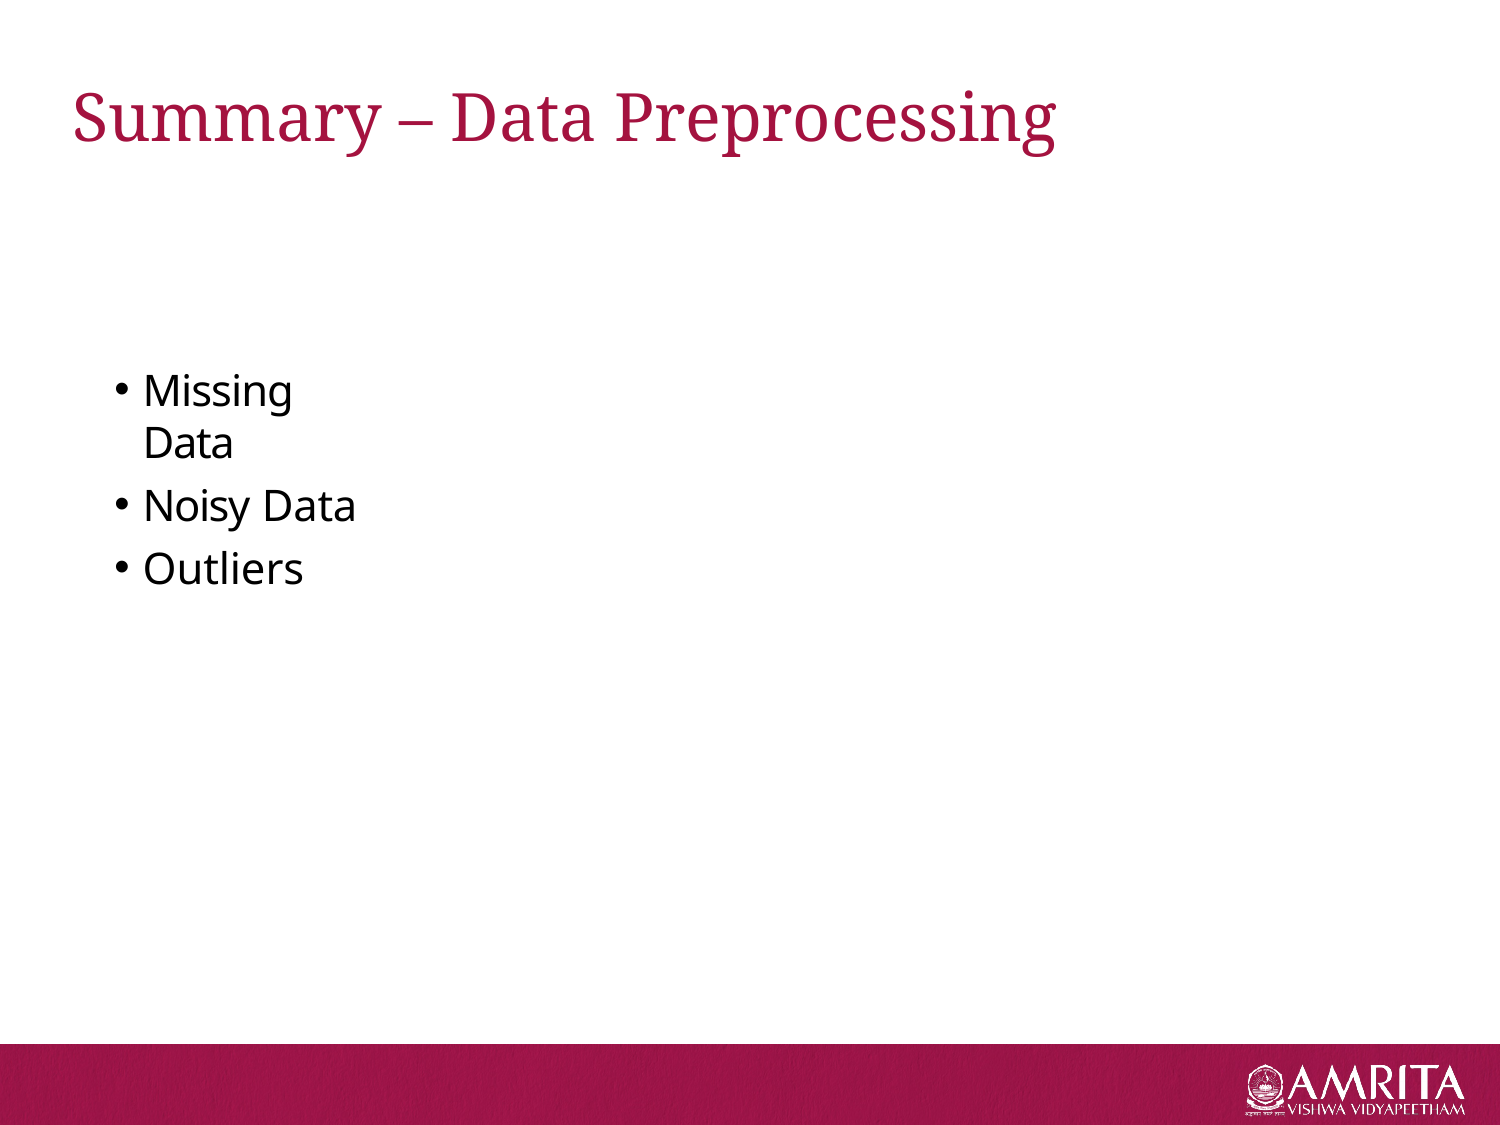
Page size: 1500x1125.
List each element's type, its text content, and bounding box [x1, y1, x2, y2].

title Summary – Data Preprocessing [70, 0, 1450, 209]
text_box Missing Data Noisy Data Outliers [112, 350, 373, 593]
picture [0, 1044, 1500, 1125]
